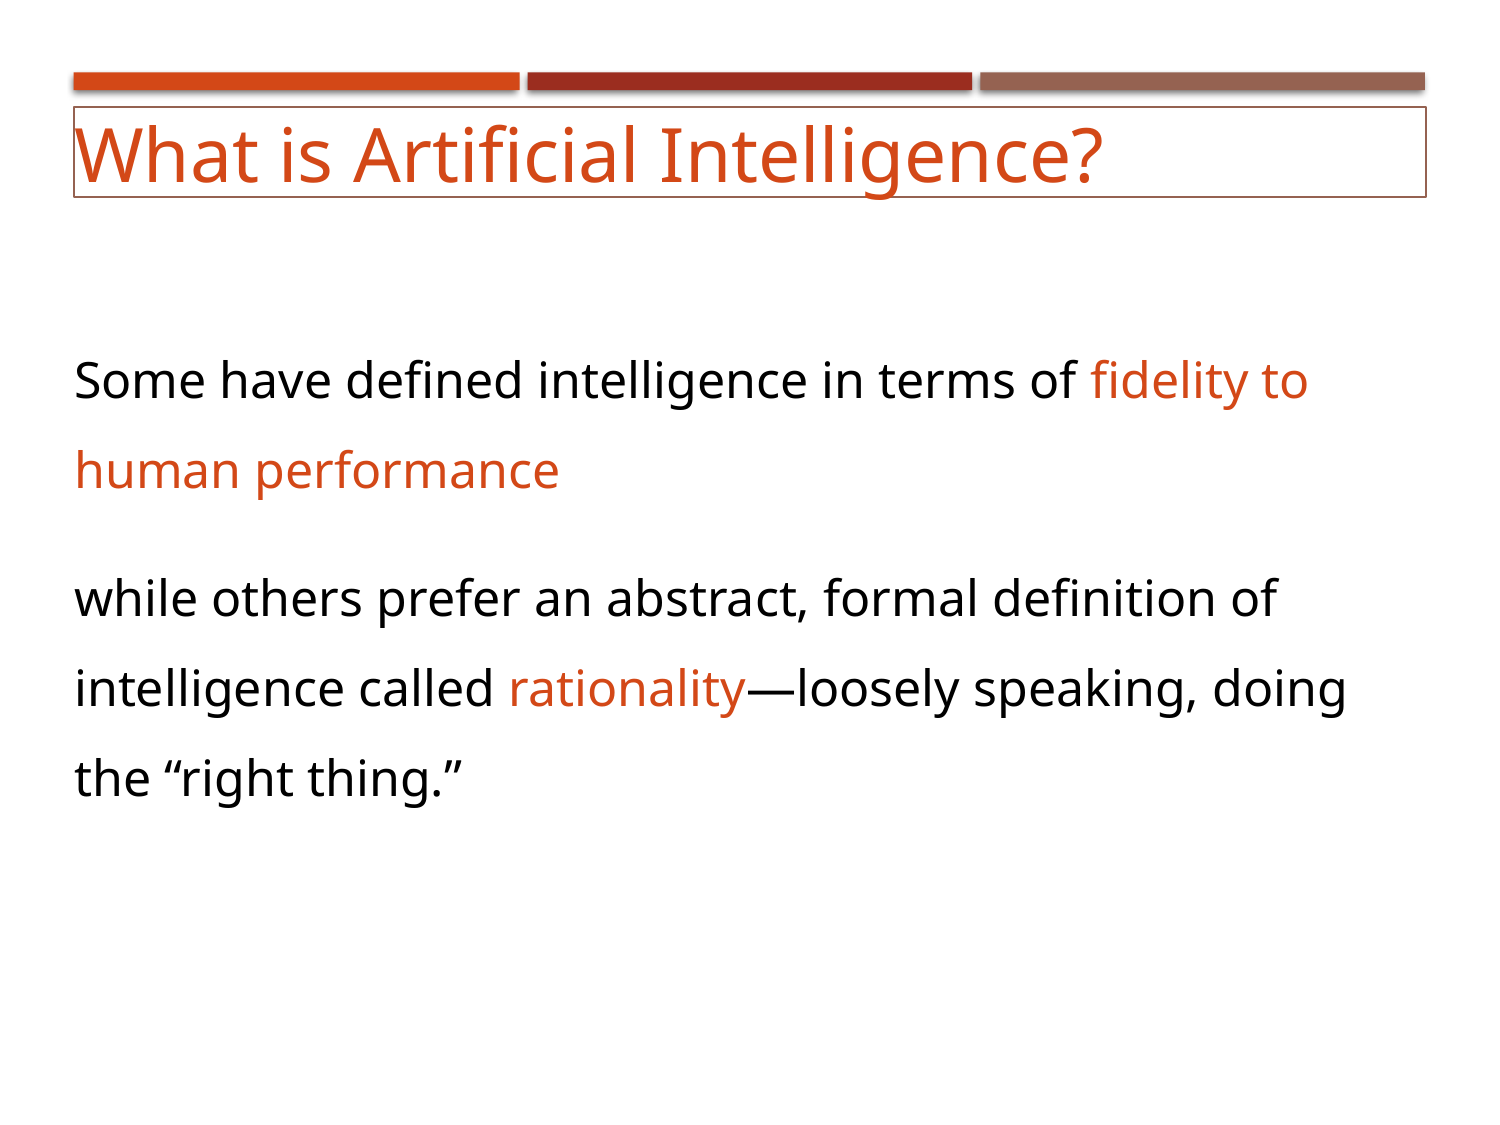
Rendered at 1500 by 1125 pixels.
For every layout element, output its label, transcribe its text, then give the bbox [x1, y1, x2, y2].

text_box Some have defined intelligence in terms of fidelity to human performance while others prefer an abstract, formal definition of intelligence called rationality—loosely speaking, doing the “right thing.” [74, 318, 1426, 807]
text_box What is Artificial Intelligence? [74, 106, 1426, 198]
